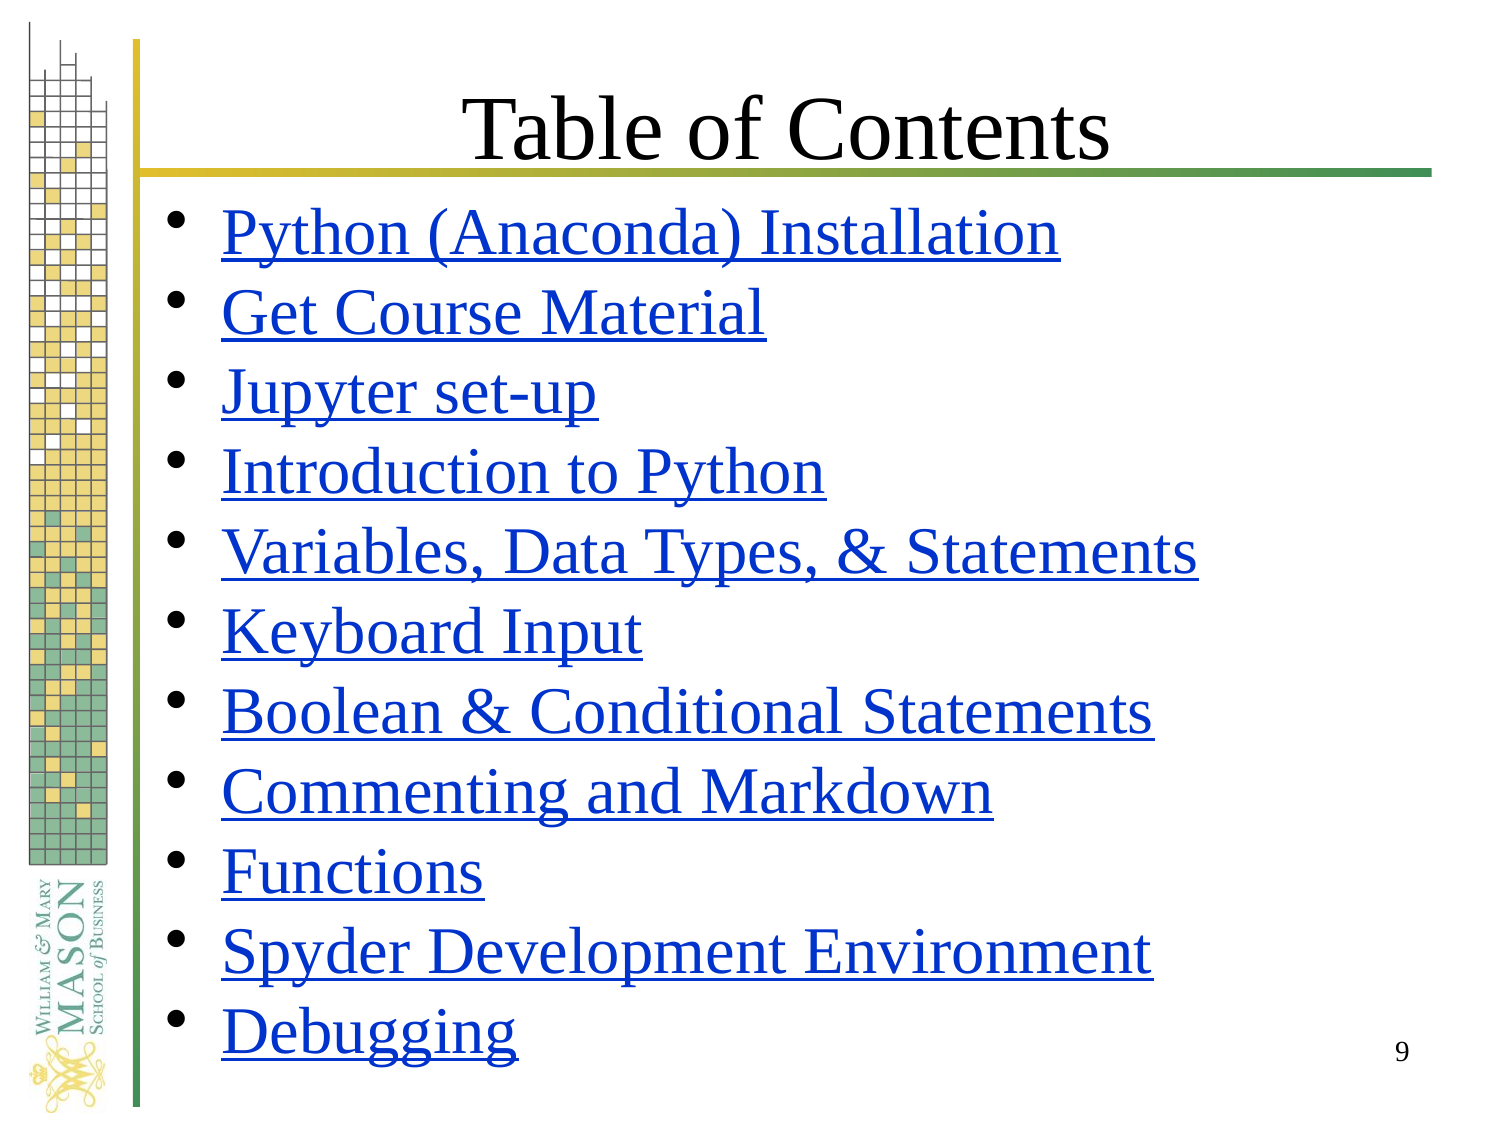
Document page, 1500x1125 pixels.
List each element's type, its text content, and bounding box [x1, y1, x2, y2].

list Python (Anaconda) Installation Get Course Material Jupyter set-up Introduction to Python Variables, Data Types, & Statements Keyboard Input Boolean & Conditional Statements Commenting and Markdown Functions Spyder Development Environment Debugging [150, 179, 1425, 948]
title Table of Contents [150, 45, 1425, 179]
slide_number 9 [1048, 1024, 1426, 1103]
table_header Description [29, 879, 107, 1113]
